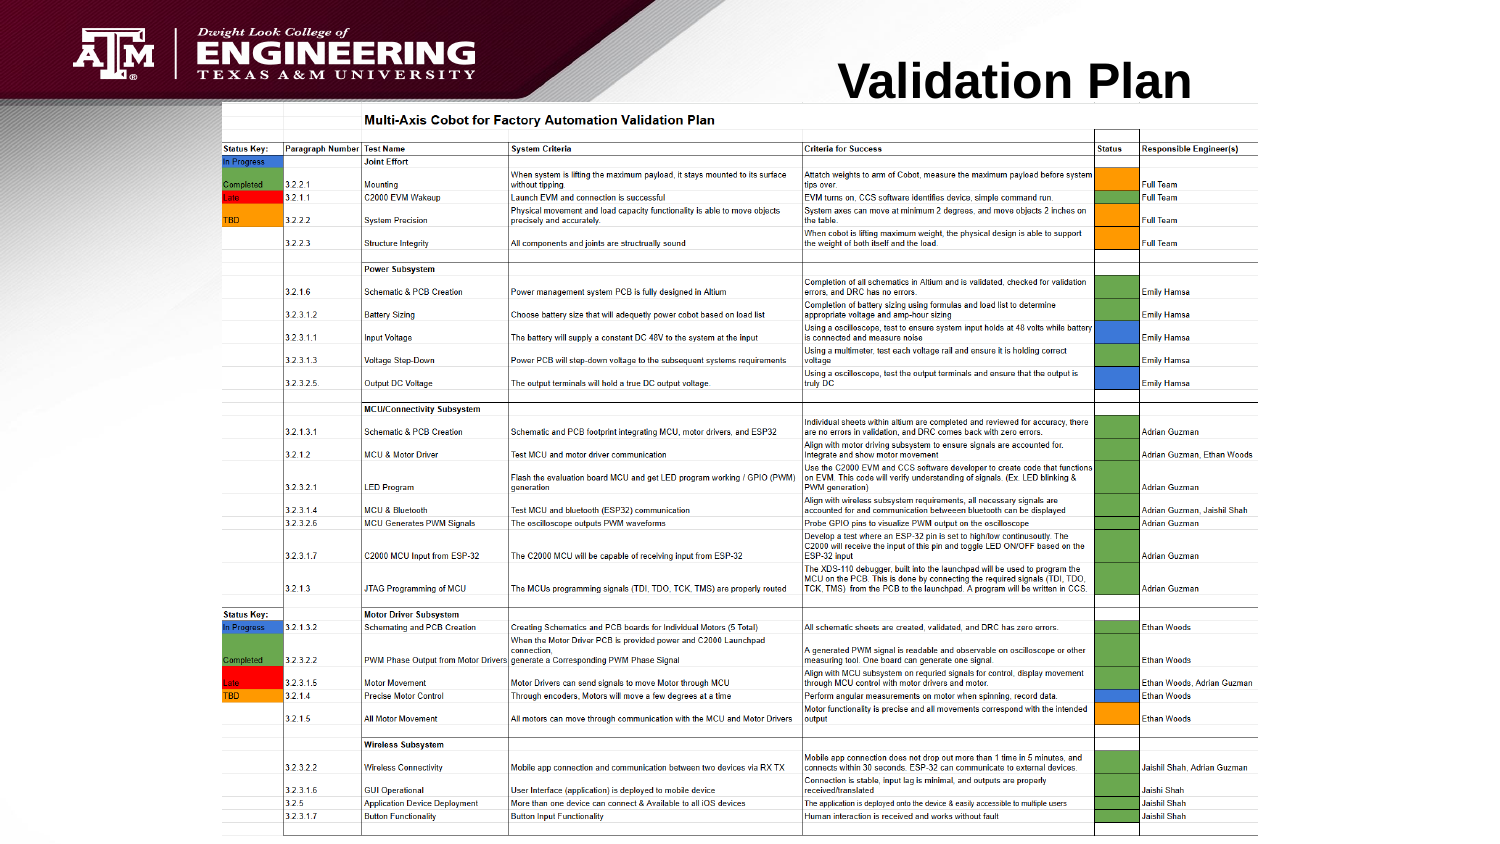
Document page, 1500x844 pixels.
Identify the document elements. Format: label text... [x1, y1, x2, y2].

title Validation Plan [340, 24, 1500, 124]
picture [0, 0, 1500, 844]
